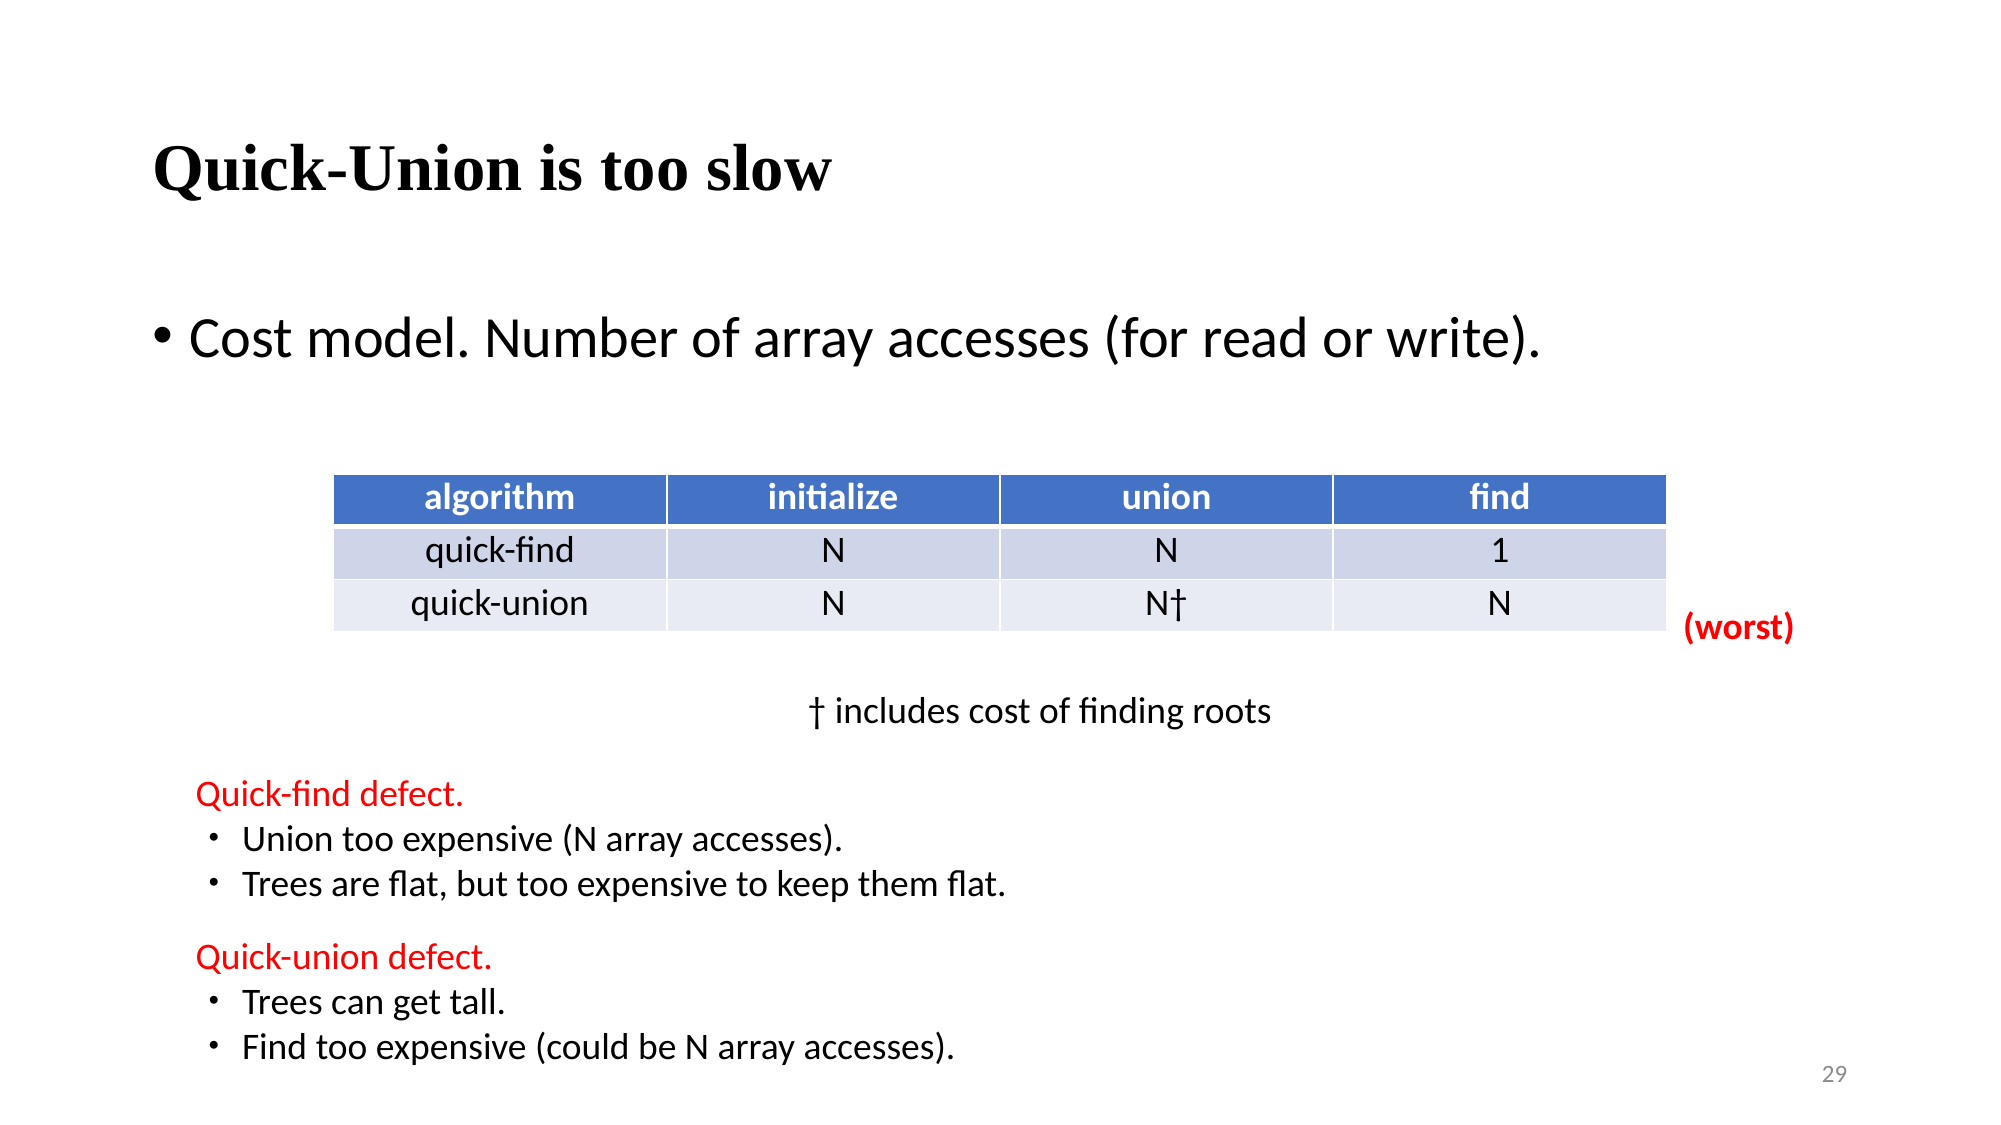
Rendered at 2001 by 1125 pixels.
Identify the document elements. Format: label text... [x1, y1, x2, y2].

table_cell quick-union [334, 580, 666, 631]
text_box (worst) [1668, 595, 1810, 655]
slide_number 29 [1412, 1042, 1863, 1103]
table_cell N† [1001, 580, 1332, 631]
table_header initialize [668, 475, 999, 524]
table_cell N [668, 529, 999, 579]
table_cell quick-find [334, 529, 666, 579]
text_box † includes cost of finding roots [792, 678, 1288, 739]
table_cell N [1334, 580, 1666, 631]
title Quick-Union is too slow [137, 59, 1863, 278]
table_header union [1001, 475, 1332, 524]
table_header algorithm [334, 475, 666, 524]
table_cell N [668, 580, 999, 631]
text_box Quick-union defect. ・Trees can get tall. ・Find too expensive (could be N array accesses). [180, 924, 1181, 1074]
text_box Quick-find defect. ・Union too expensive (N array accesses). ・Trees are flat, but too expensive to keep them flat. [180, 761, 1554, 911]
table_cell 1 [1334, 529, 1666, 579]
list Cost model. Number of array accesses (for read or write). [137, 299, 1863, 1014]
table_header find [1334, 475, 1666, 524]
table_cell N [1001, 529, 1332, 579]
